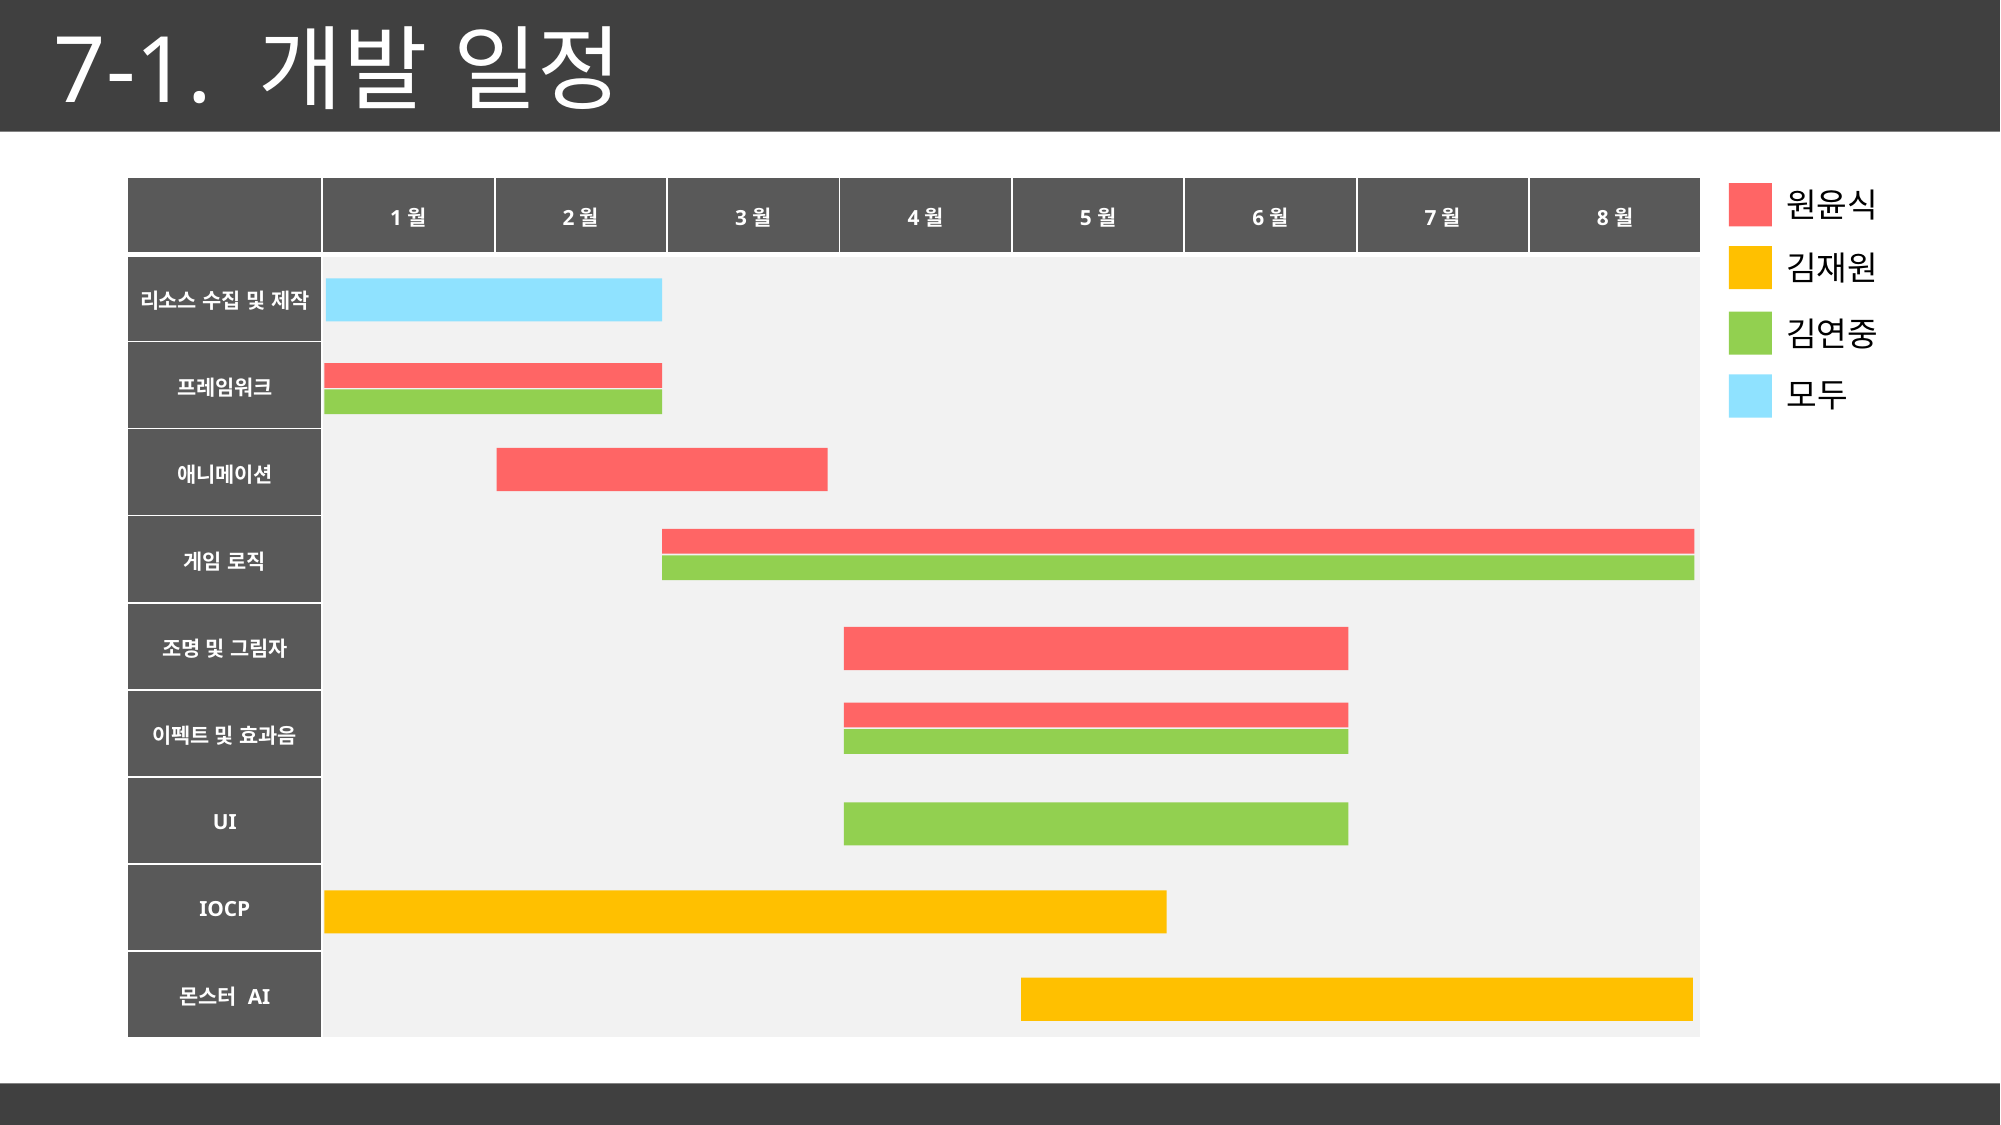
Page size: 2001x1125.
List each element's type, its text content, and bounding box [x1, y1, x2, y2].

table_cell 이펙트 및 효과음 [128, 691, 321, 776]
table_header 4월 [840, 178, 1011, 252]
table_cell [323, 257, 1700, 1037]
text_box [1728, 311, 1771, 356]
table_header [128, 178, 321, 252]
text_box [843, 801, 1349, 846]
text_box [496, 447, 829, 492]
table_cell 프레임워크 [128, 342, 321, 428]
text_box 모두 [1771, 367, 1863, 422]
text_box [843, 702, 1349, 728]
table_cell IOCP [128, 865, 321, 950]
table_header 6월 [1185, 178, 1356, 252]
text_box [1020, 977, 1694, 1022]
text_box [1728, 182, 1771, 227]
table_header 2월 [496, 178, 666, 252]
text_box 원윤식 [1771, 176, 1893, 232]
text_box [843, 626, 1349, 671]
table_cell 리소스 수집 및 제작 [128, 257, 321, 341]
table_cell 몬스터 AI [128, 952, 321, 1037]
text_box [661, 528, 1695, 554]
text_box [1728, 373, 1771, 419]
text_box 김연중 [1771, 305, 1893, 361]
text_box [661, 554, 1695, 581]
text_box [0, 0, 2000, 133]
text_box [325, 277, 663, 323]
text_box [843, 728, 1349, 755]
text_box 김재원 [1771, 239, 1893, 295]
table_header 7월 [1358, 178, 1528, 252]
table_cell 조명 및 그림자 [128, 604, 321, 689]
table_header 8월 [1530, 178, 1700, 252]
table_cell 게임 로직 [128, 516, 321, 602]
text_box [0, 1082, 2000, 1125]
text_box [323, 889, 1168, 934]
table_header 1월 [323, 178, 494, 252]
table_cell 애니메이션 [128, 429, 321, 515]
text_box [1728, 245, 1771, 290]
table_cell UI [128, 778, 321, 863]
text_box [323, 388, 663, 415]
text_box [323, 362, 663, 388]
text_box 7-1. 개발 일정 [38, 3, 638, 128]
table_header 3월 [668, 178, 839, 252]
table_header 5월 [1013, 178, 1183, 252]
